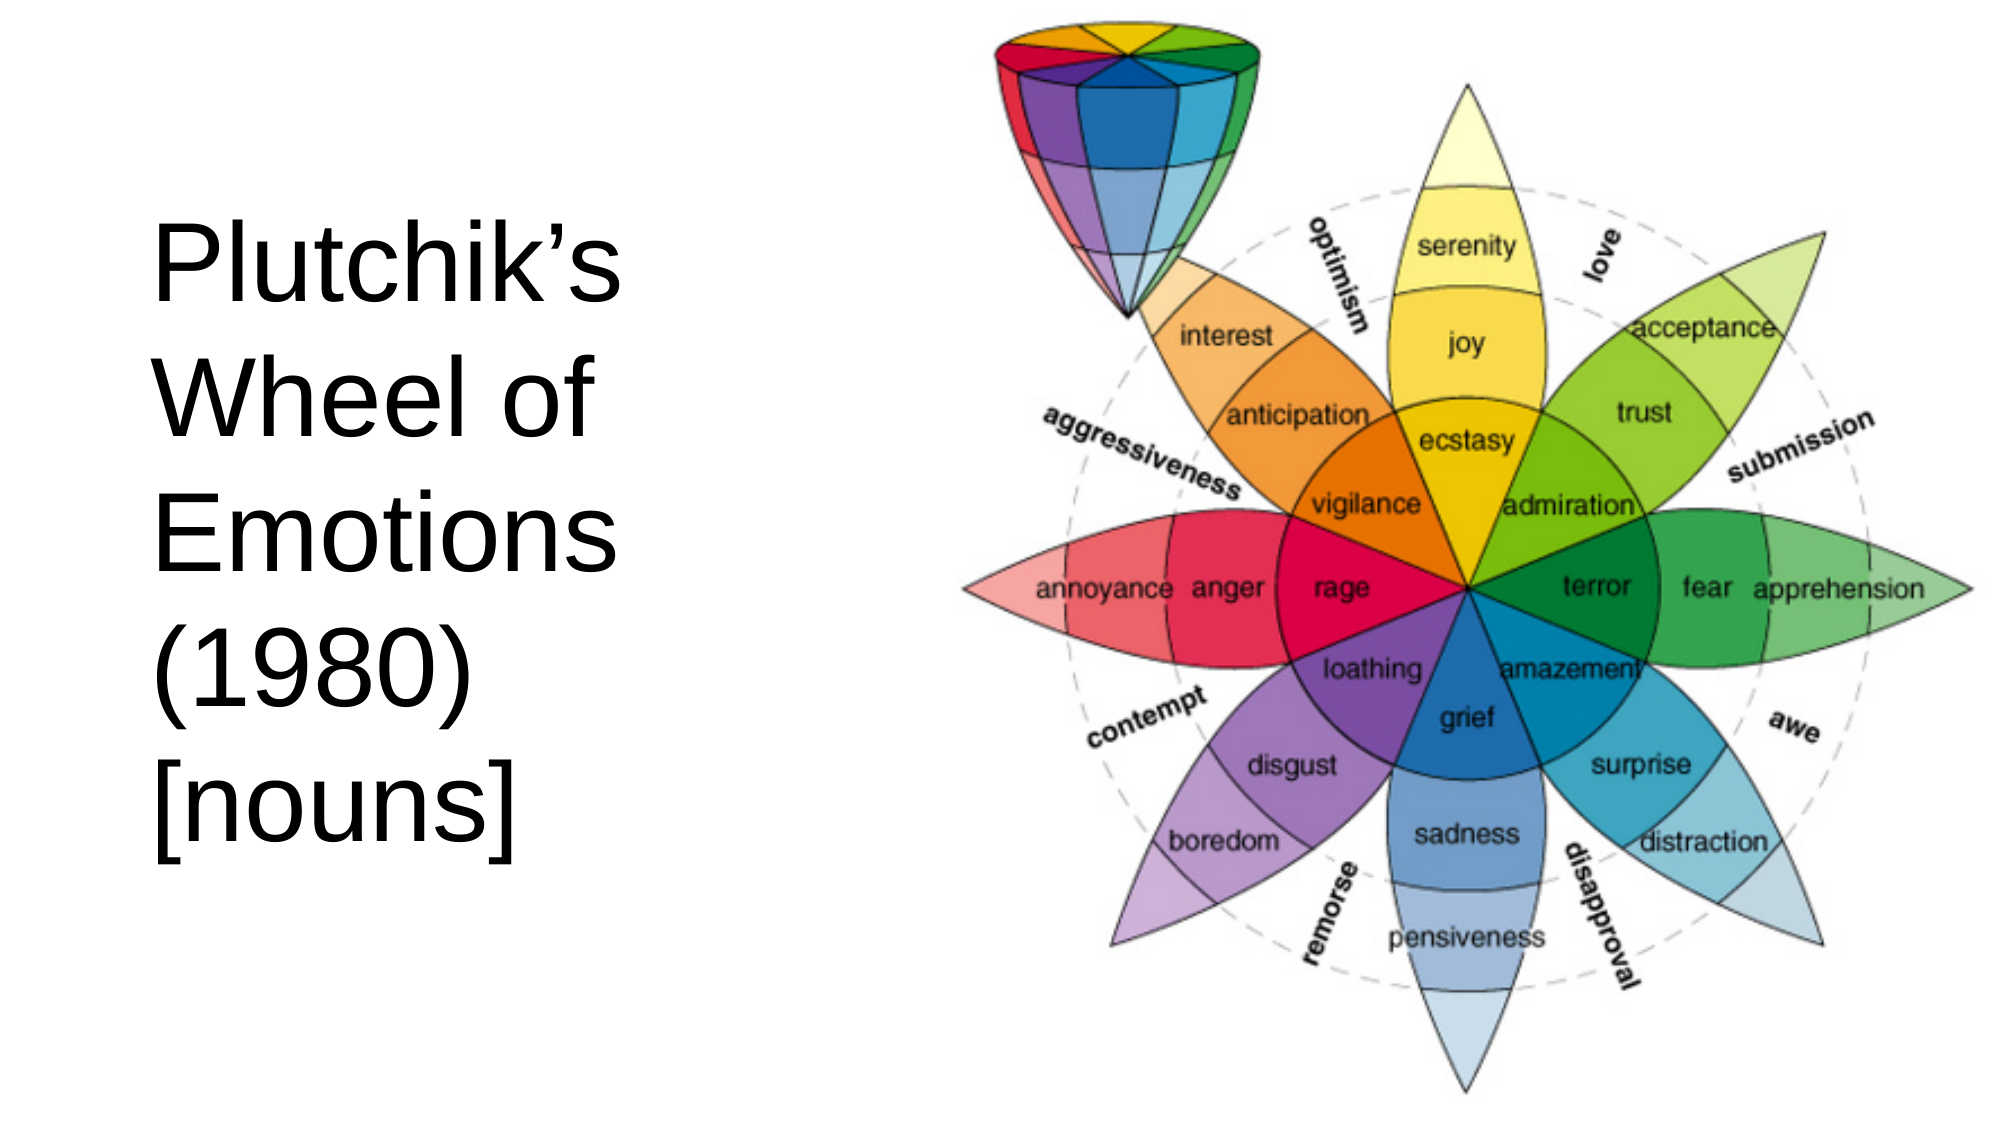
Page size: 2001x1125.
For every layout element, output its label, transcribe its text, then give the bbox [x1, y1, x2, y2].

picture [0, 0, 2000, 1125]
text_box Plutchik’s Wheel of Emotions (1980) [nouns] [136, 181, 813, 872]
